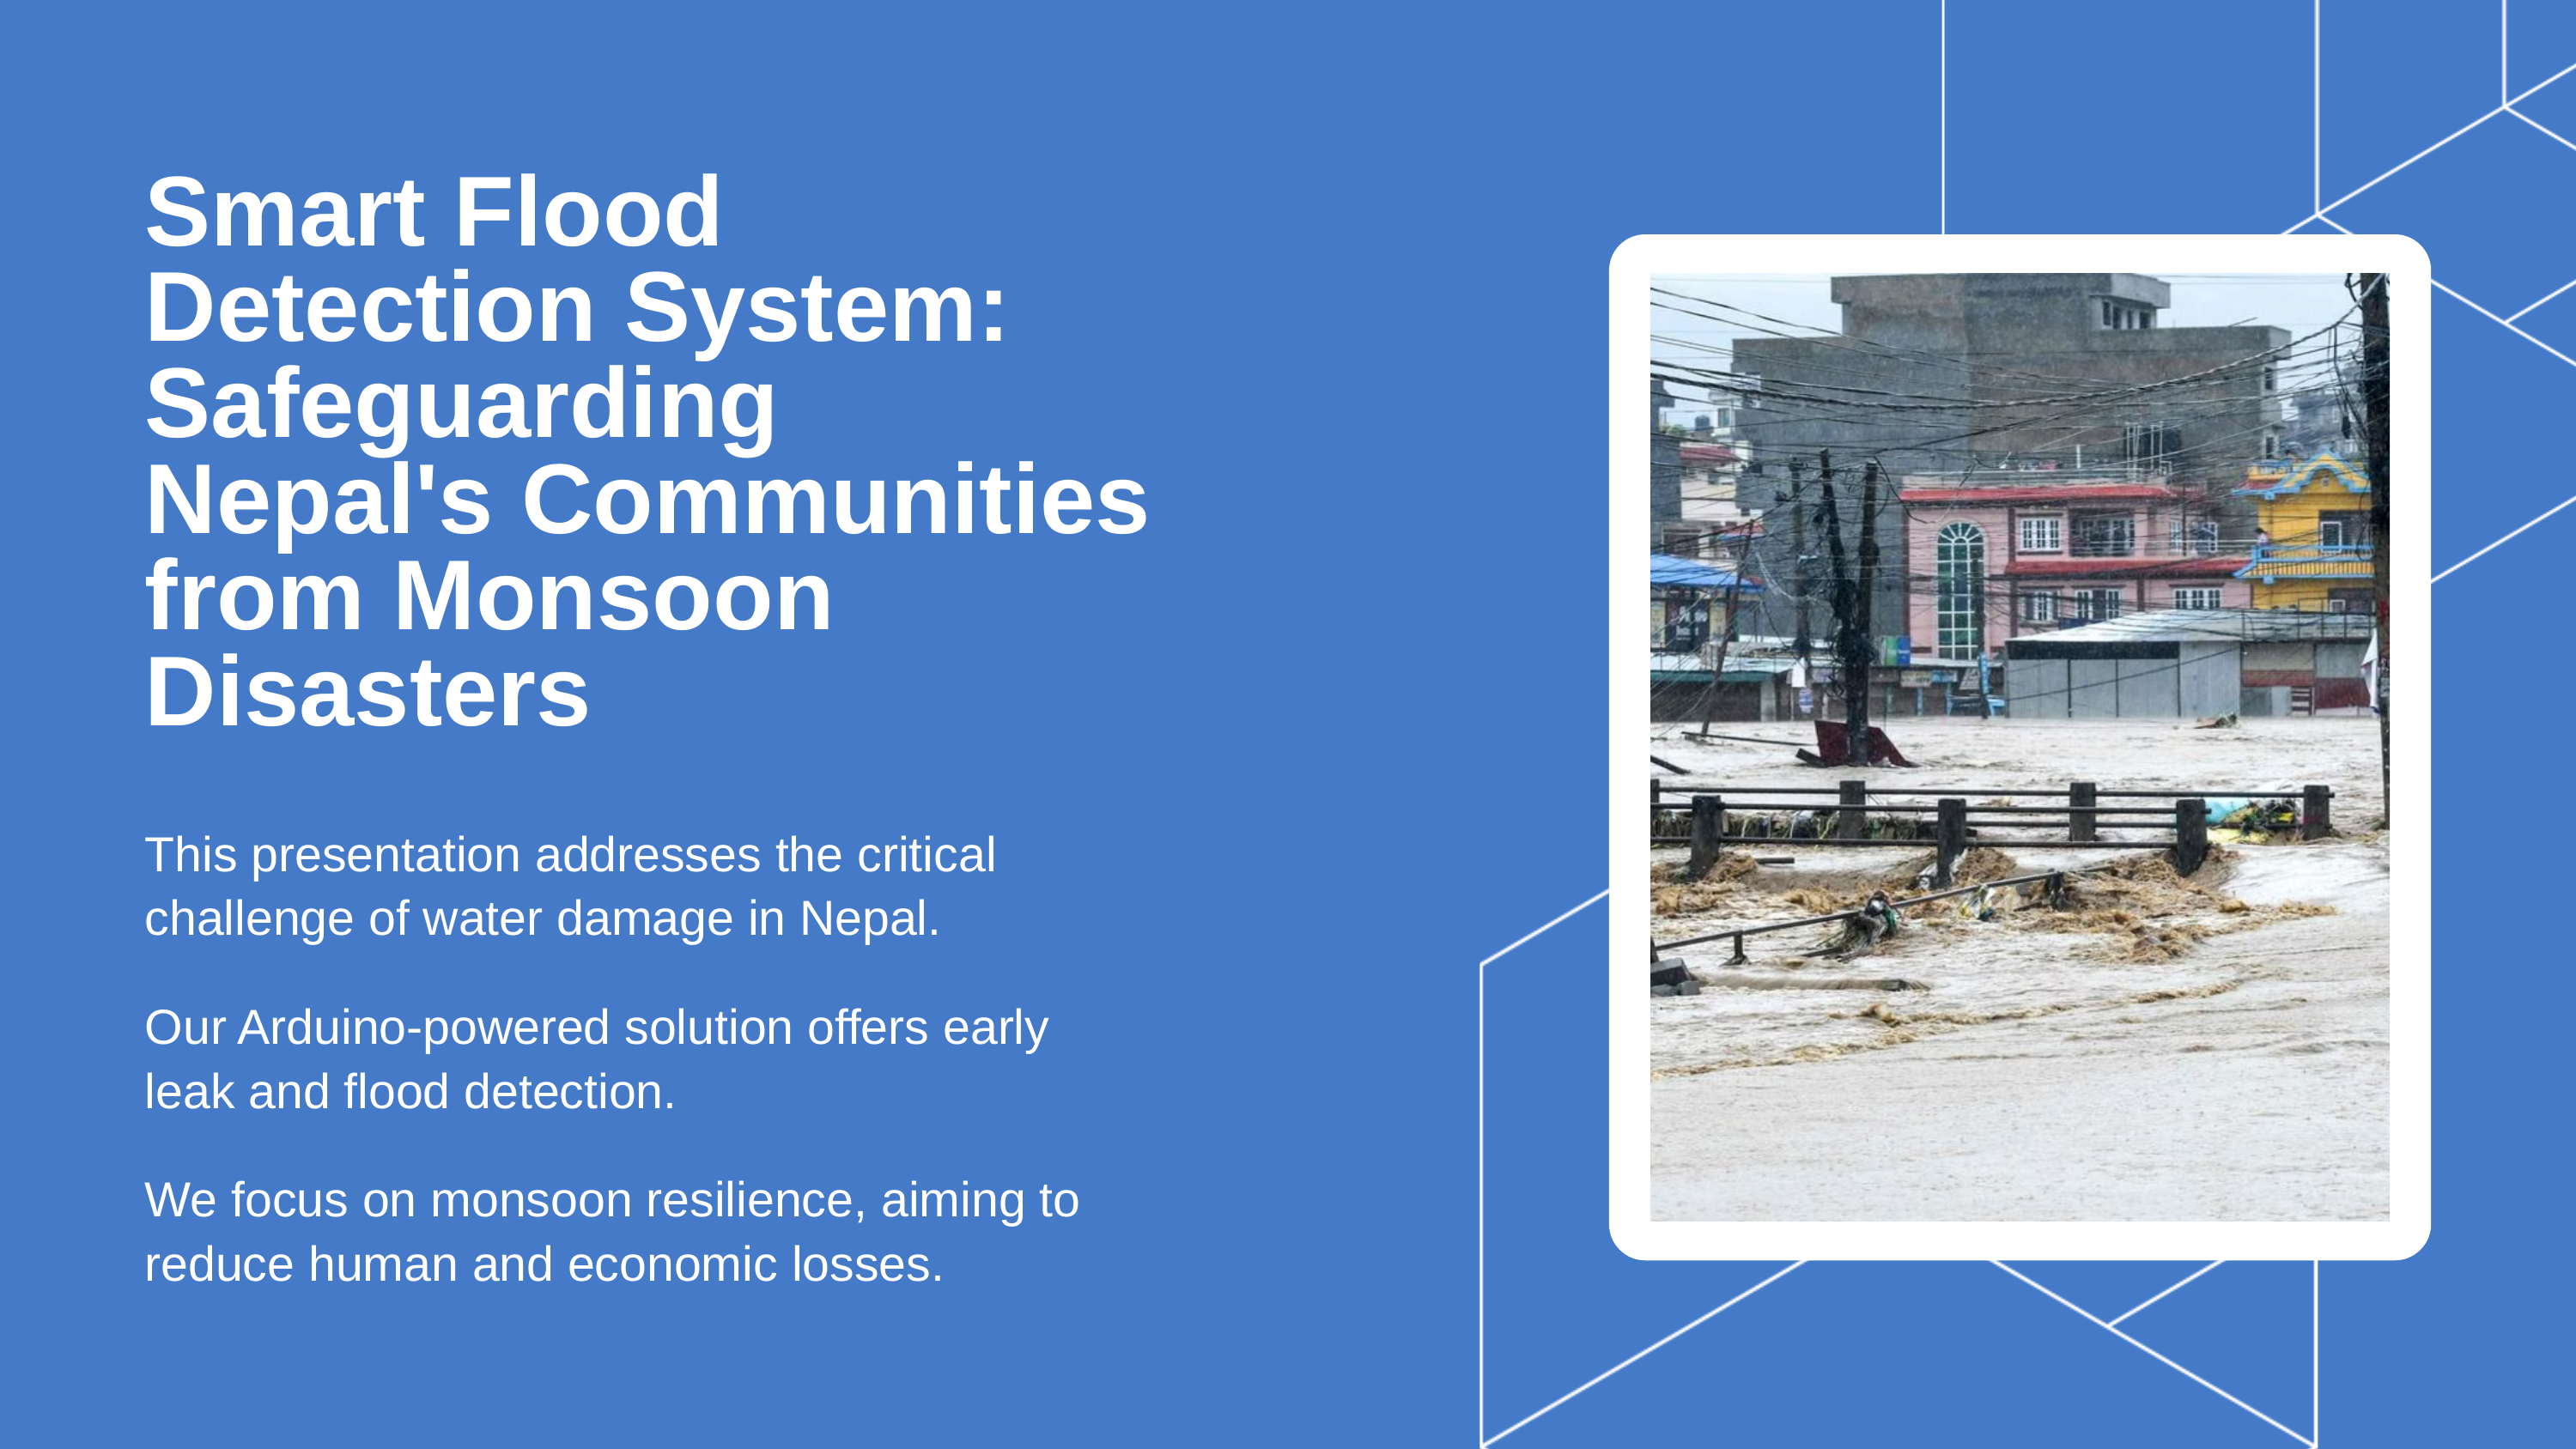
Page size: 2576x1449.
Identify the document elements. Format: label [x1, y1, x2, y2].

text_box [0, 0, 1475, 1449]
text_box [1608, 233, 2432, 1261]
text_box [1479, 0, 2576, 1449]
text_box [144, 169, 1156, 1288]
text_box [1649, 273, 2391, 1222]
